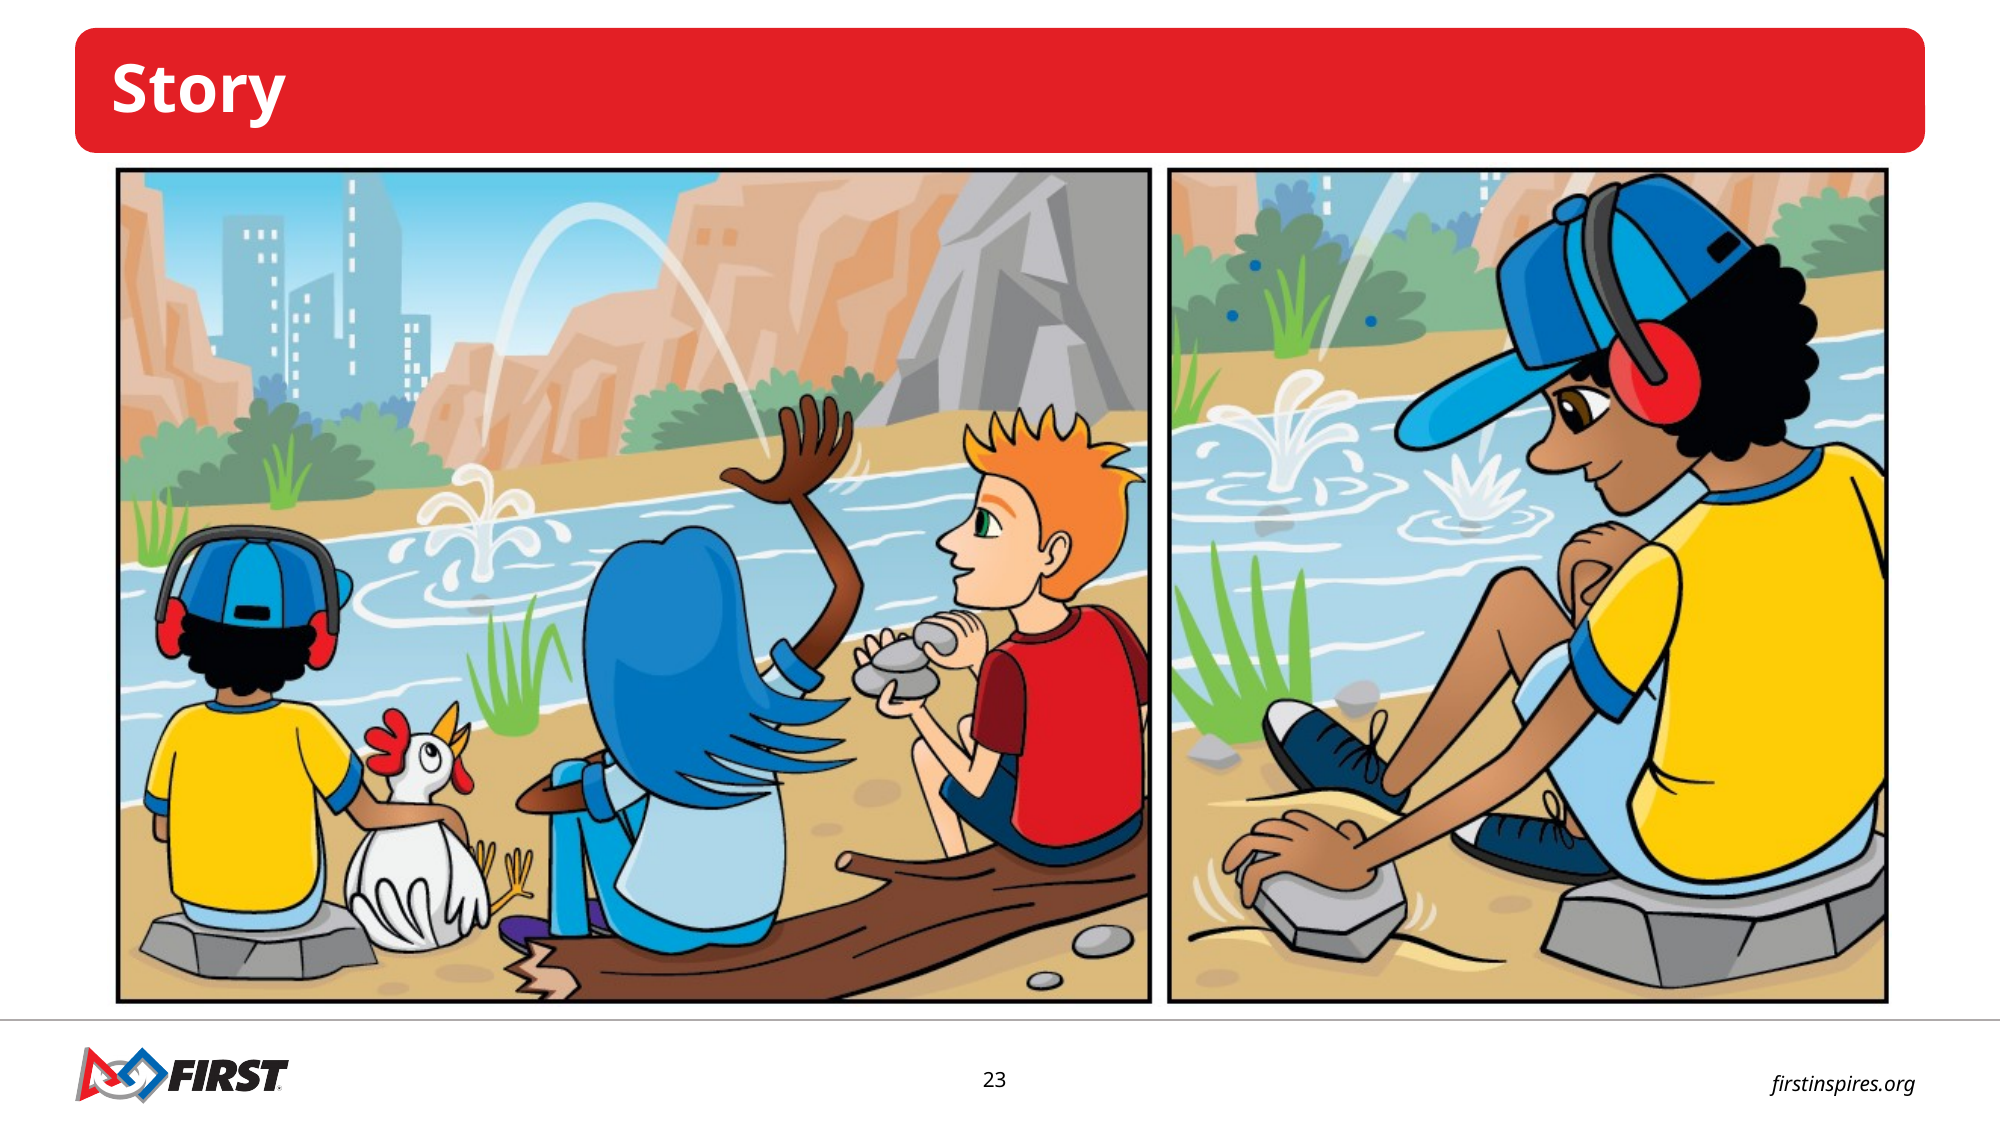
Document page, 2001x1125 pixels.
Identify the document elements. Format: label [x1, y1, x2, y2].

text_box [74, 27, 1925, 153]
picture [75, 1047, 289, 1104]
picture [107, 162, 1892, 1007]
